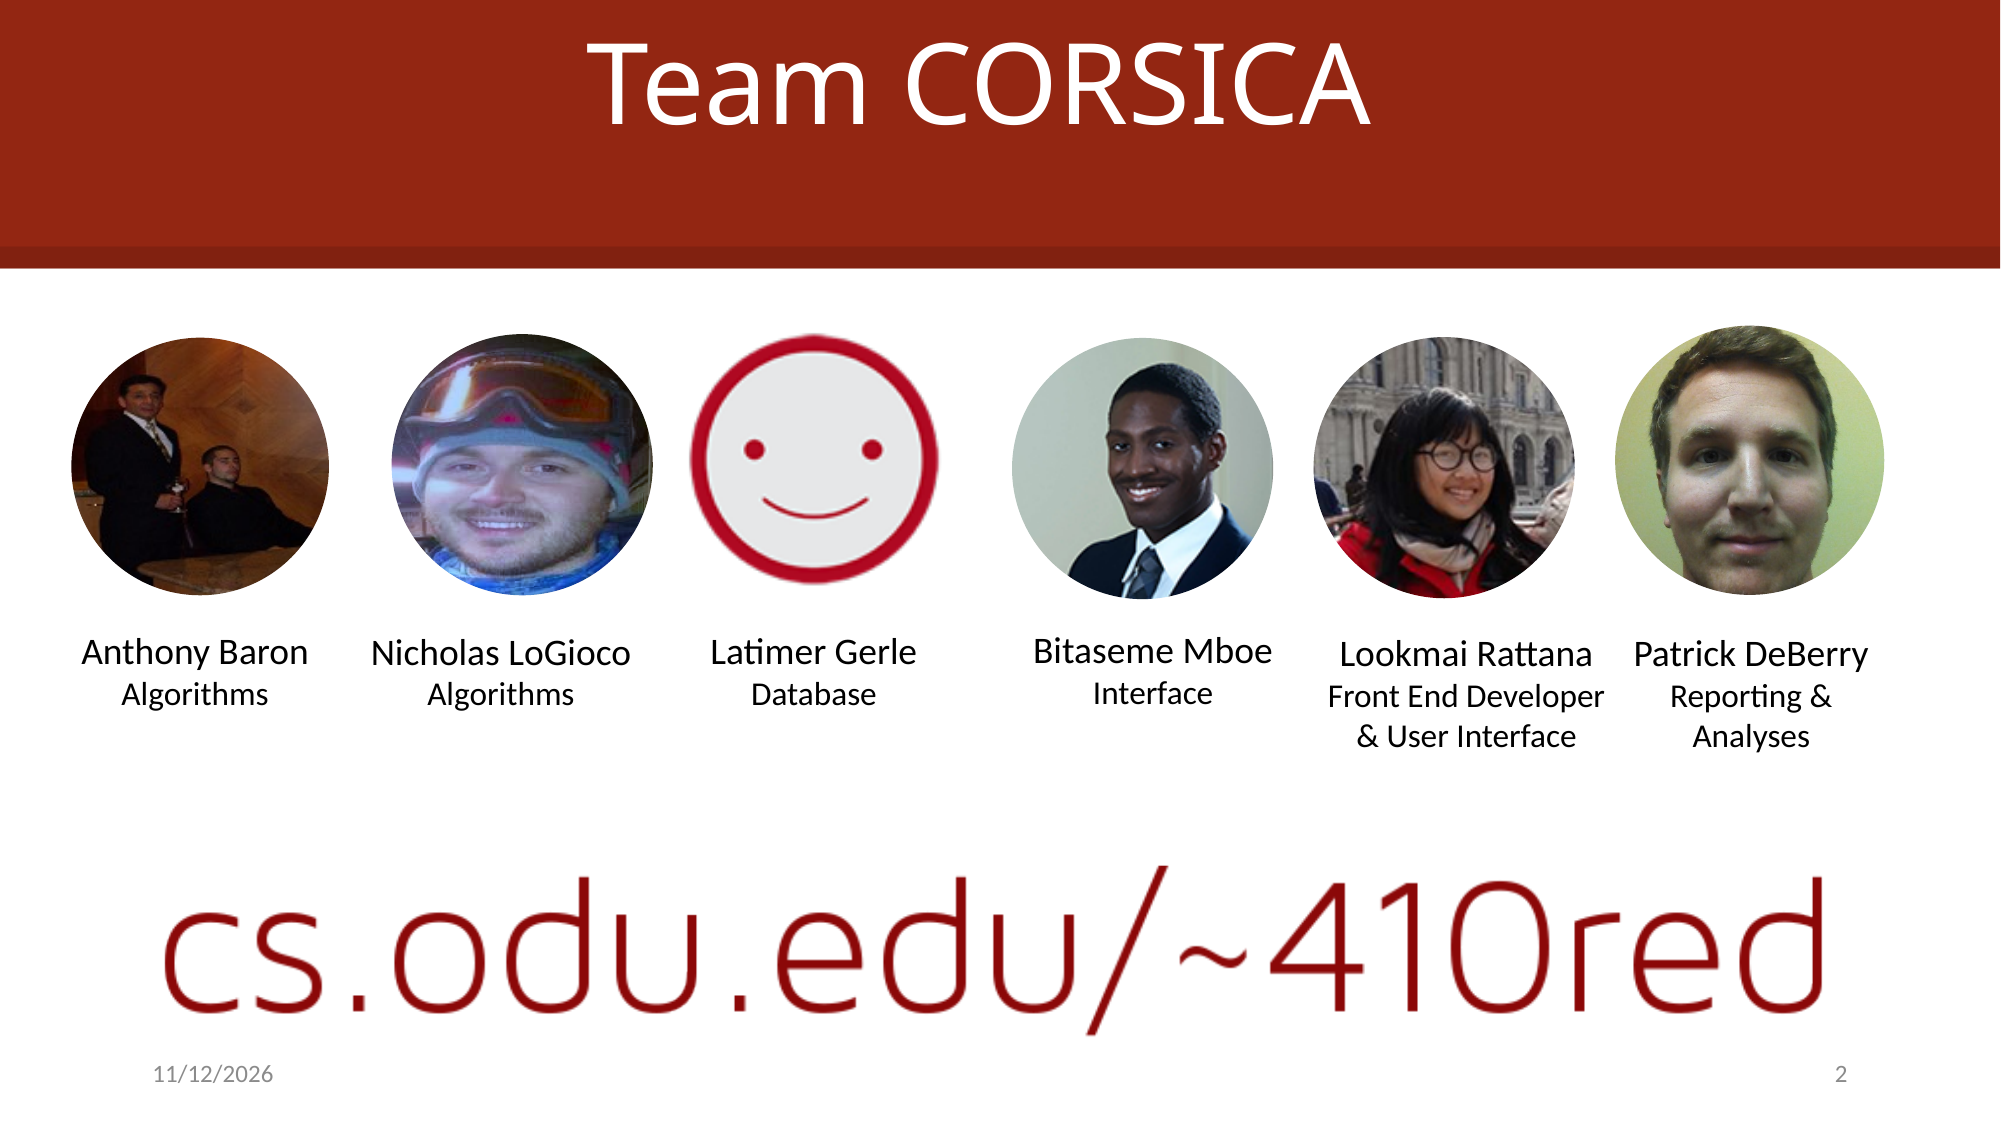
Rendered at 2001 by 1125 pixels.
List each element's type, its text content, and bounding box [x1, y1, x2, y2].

text_box Latimer Gerle Database [674, 619, 954, 720]
text_box Bitaseme Mboe Interface [1012, 618, 1294, 719]
text_box Nicholas LoGioco Algorithms [349, 620, 653, 720]
text_box Patrick DeBerry Reporting & Analyses [1615, 621, 1888, 762]
text_box Anthony Baron Algorithms [63, 619, 328, 720]
title Team CORSICA [116, 0, 1842, 198]
picture [0, 0, 2001, 1125]
text_box Lookmai Rattana Front End Developer & User Interface [1300, 621, 1615, 762]
